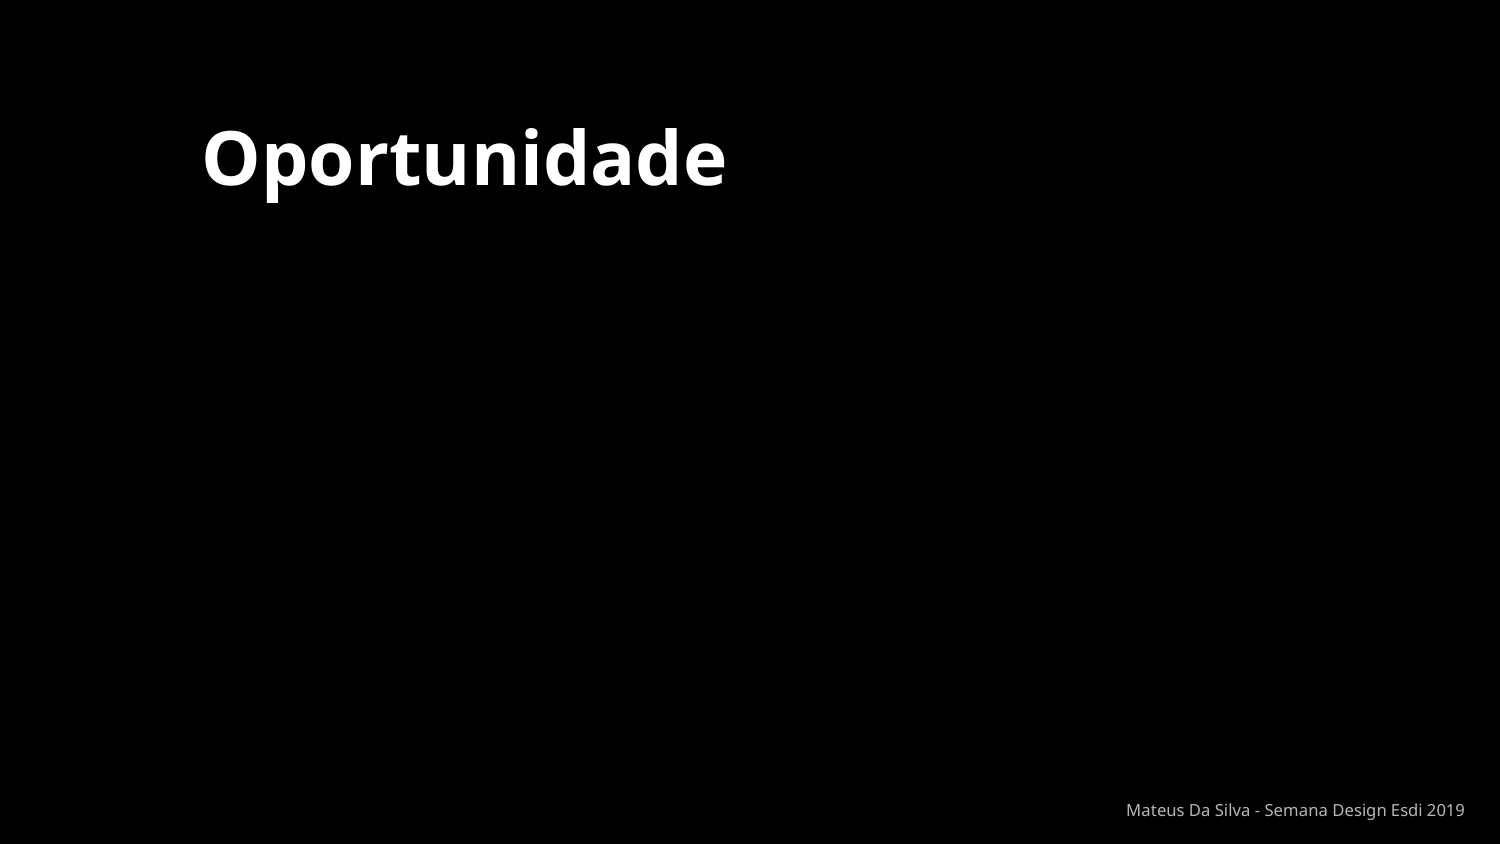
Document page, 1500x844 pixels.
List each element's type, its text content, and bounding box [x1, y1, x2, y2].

text_box Mateus Da Silva - Semana Design Esdi 2019 [1111, 785, 1500, 831]
text_box Oportunidade [283, 82, 1108, 208]
text_box 🤔 [82, 82, 283, 242]
